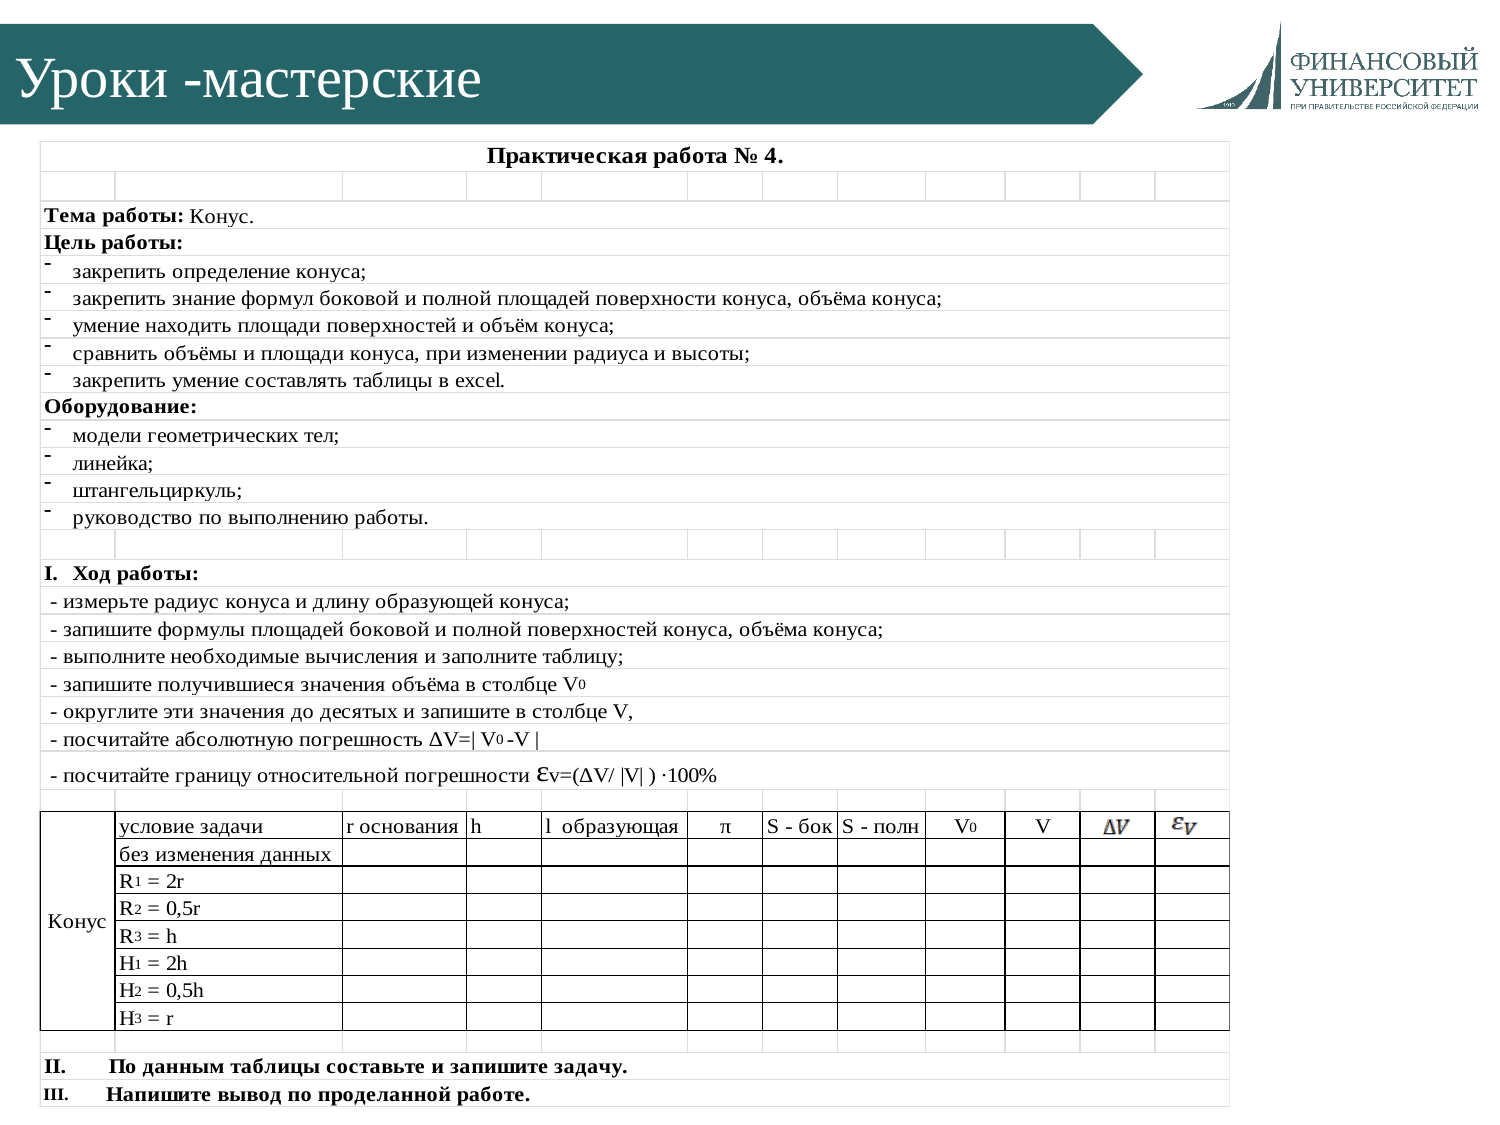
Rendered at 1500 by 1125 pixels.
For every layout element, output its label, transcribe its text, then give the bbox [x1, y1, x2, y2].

picture [1195, 17, 1479, 118]
text_box Уроки -мастерские [0, 22, 1145, 126]
picture [39, 141, 1231, 1108]
